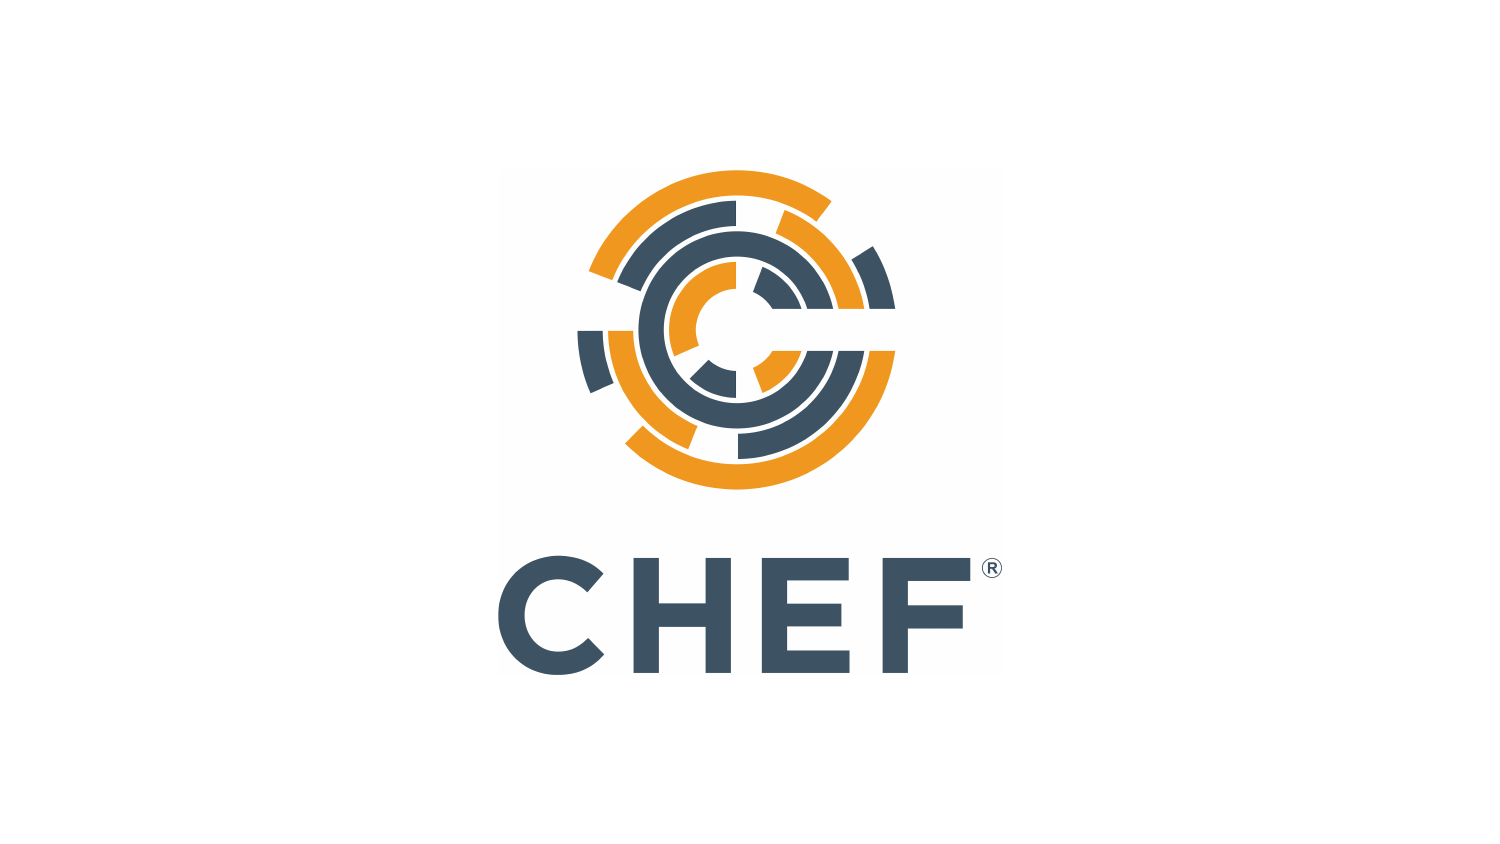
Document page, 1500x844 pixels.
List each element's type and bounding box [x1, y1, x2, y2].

picture [498, 169, 1002, 675]
